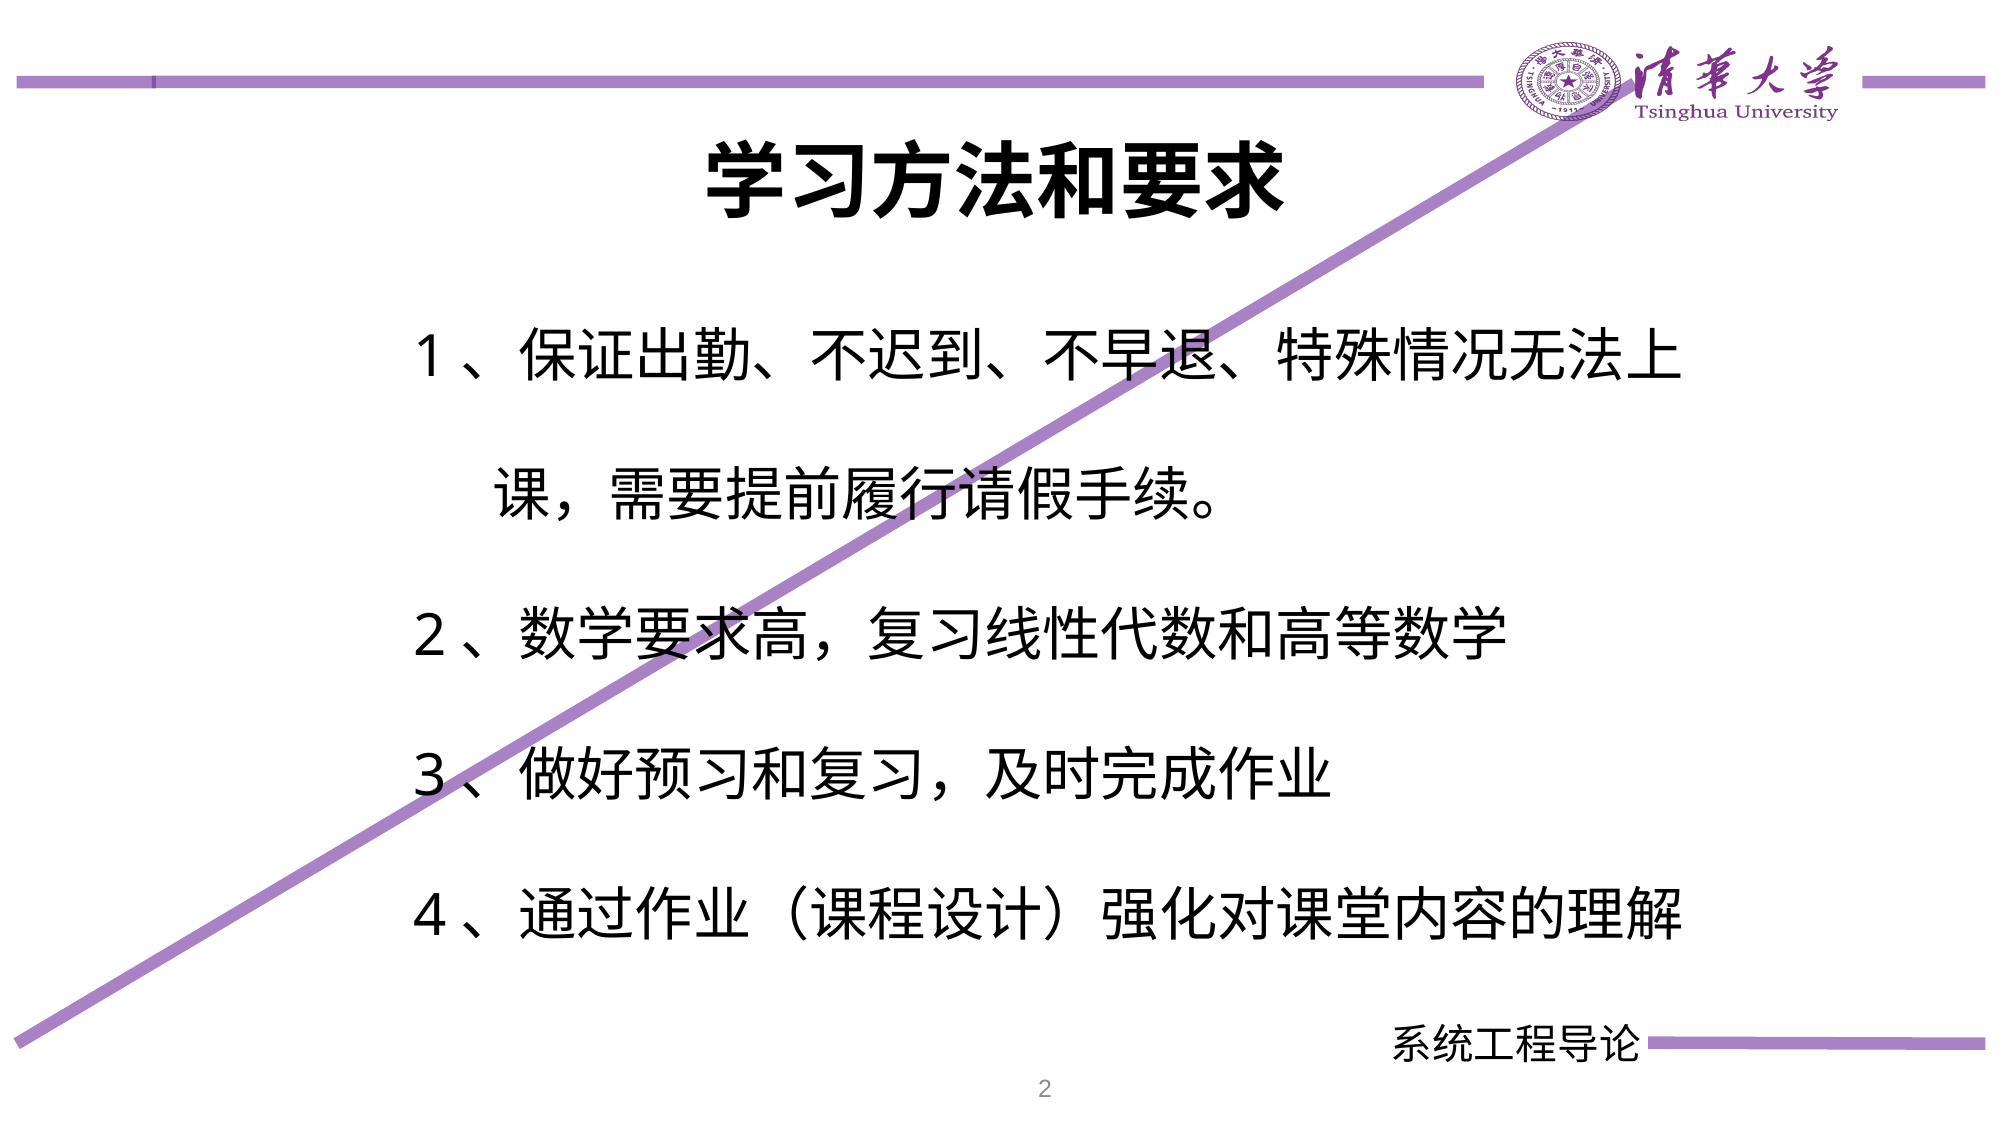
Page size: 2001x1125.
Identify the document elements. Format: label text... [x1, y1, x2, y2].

picture [1516, 42, 1621, 121]
text_box 学习方法和要求 [689, 132, 1302, 237]
picture [1634, 46, 1838, 121]
slide_number 2 [958, 1057, 1068, 1118]
text_box 1、保证出勤、不迟到、不早退、特殊情况无法上 课，需要提前履行请假手续。 2、数学要求高，复习线性代数和高等数学 3、做好预习和复习，及时完成作业 4、通过作业（课程设计）强化对课堂内容的理解 [413, 247, 1688, 948]
